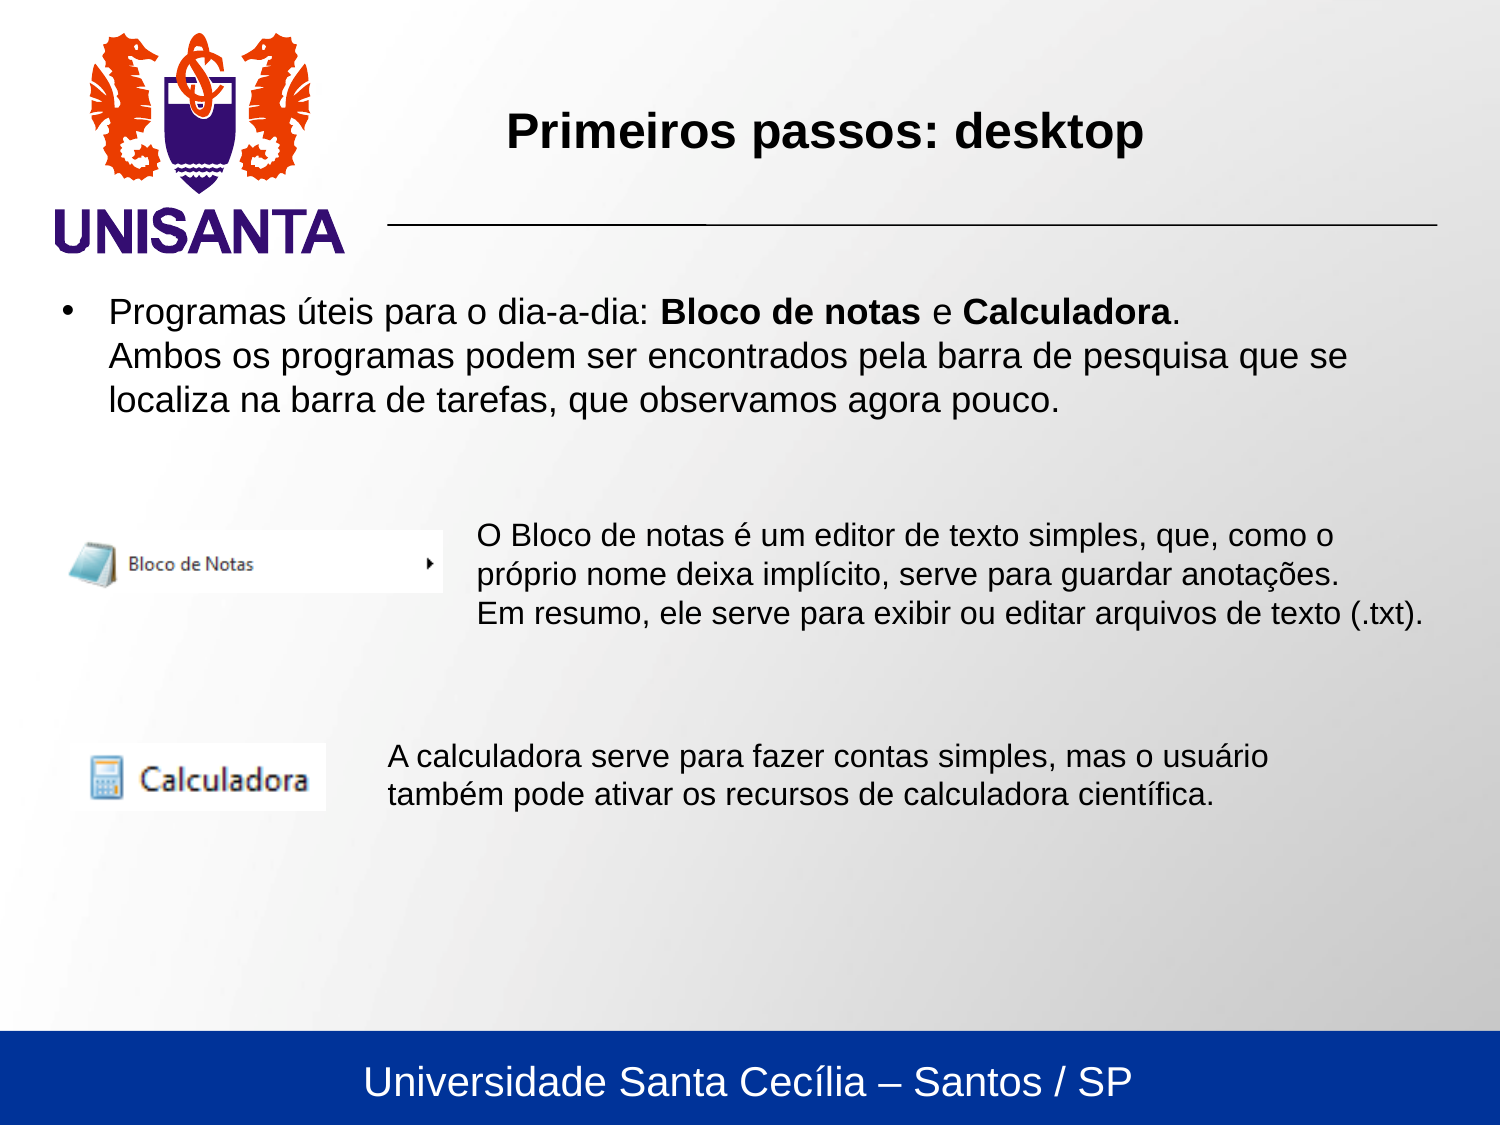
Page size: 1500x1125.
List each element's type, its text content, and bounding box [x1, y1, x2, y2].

text_box A calculadora serve para fazer contas simples, mas o usuário também pode ativar os recursos de calculadora científica. [372, 727, 1358, 820]
picture [0, 0, 1500, 1030]
text_box O Bloco de notas é um editor de texto simples, que, como o próprio nome deixa implícito, serve para guardar anotações. Em resumo, ele serve para exibir ou editar arquivos de texto (.txt). [461, 507, 1447, 639]
text_box Programas úteis para o dia-a-dia: Bloco de notas e Calculadora. Ambos os programas podem ser encontrados pela barra de pesquisa que se localiza na barra de tarefas, que observamos agora pouco. [46, 281, 1430, 559]
text_box Primeiros passos: desktop [492, 117, 1430, 162]
